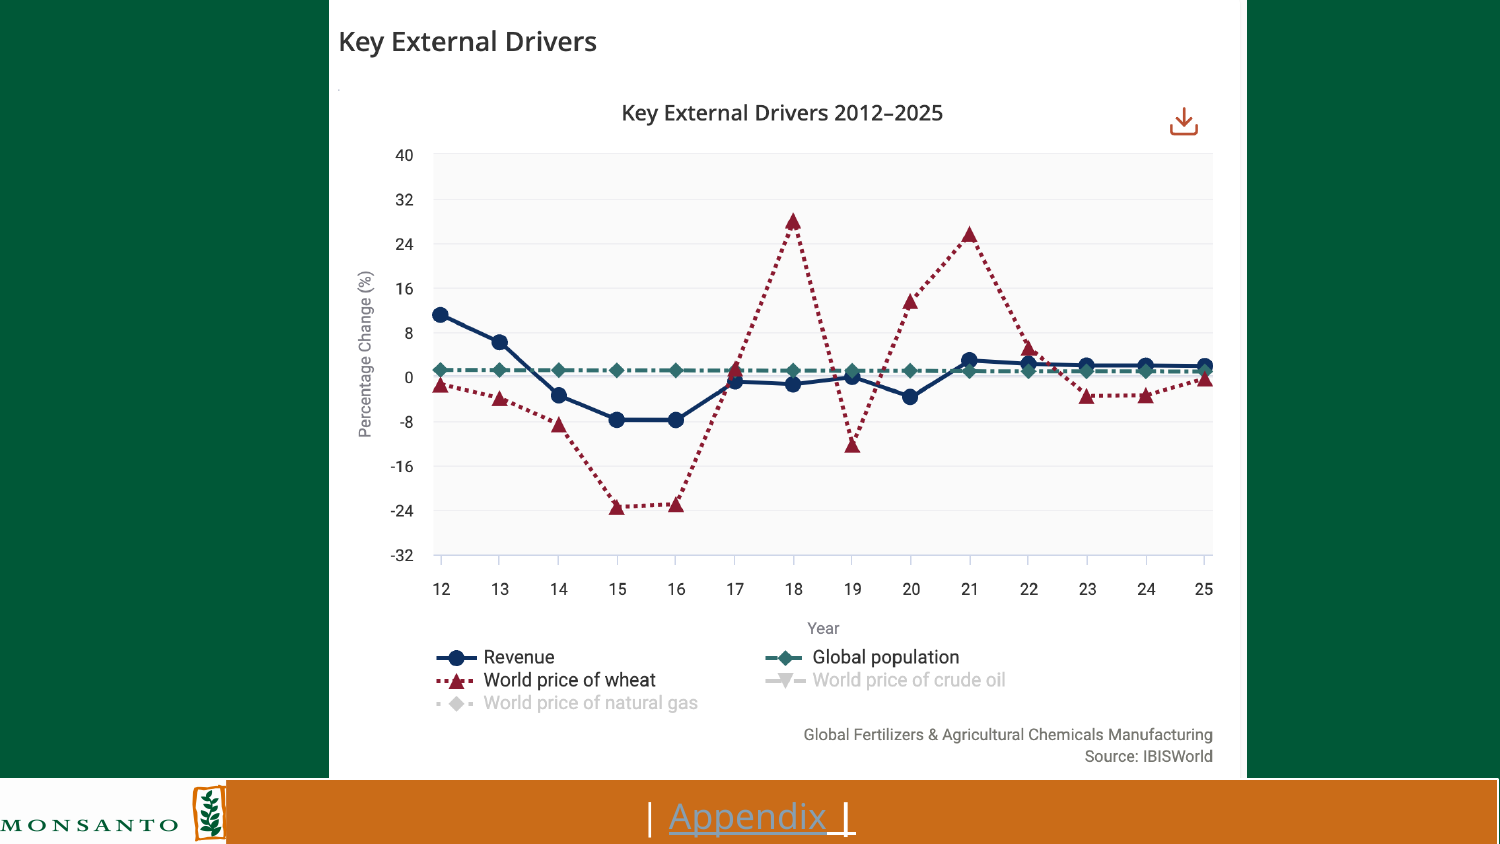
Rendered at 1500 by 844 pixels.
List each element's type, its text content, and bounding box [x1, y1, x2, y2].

picture [328, 0, 1248, 780]
text_box | Appendix | [230, 779, 1498, 844]
picture [0, 778, 227, 844]
